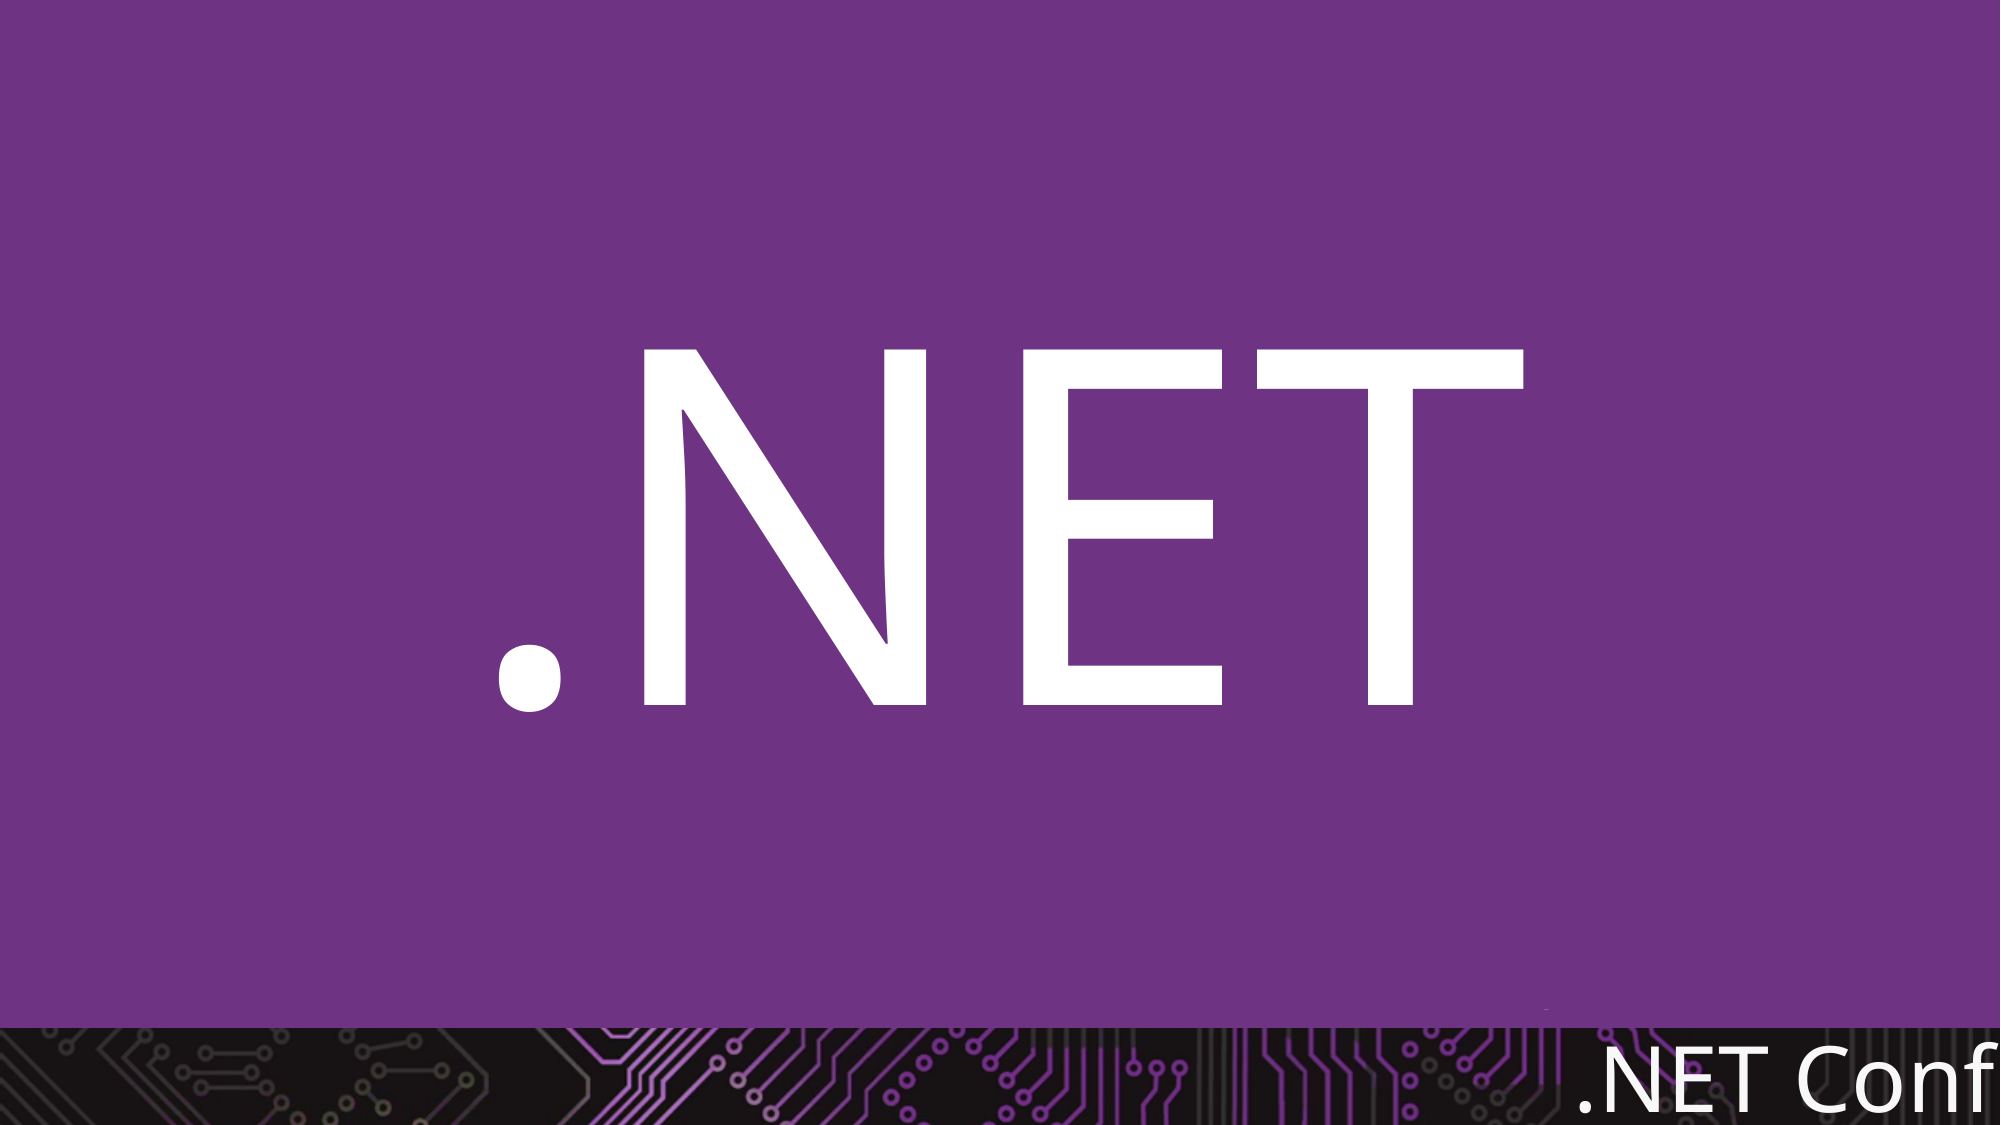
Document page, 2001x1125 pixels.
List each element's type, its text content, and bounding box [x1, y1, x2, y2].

picture [0, 1028, 2000, 1125]
text_box .NET [433, 251, 1684, 838]
